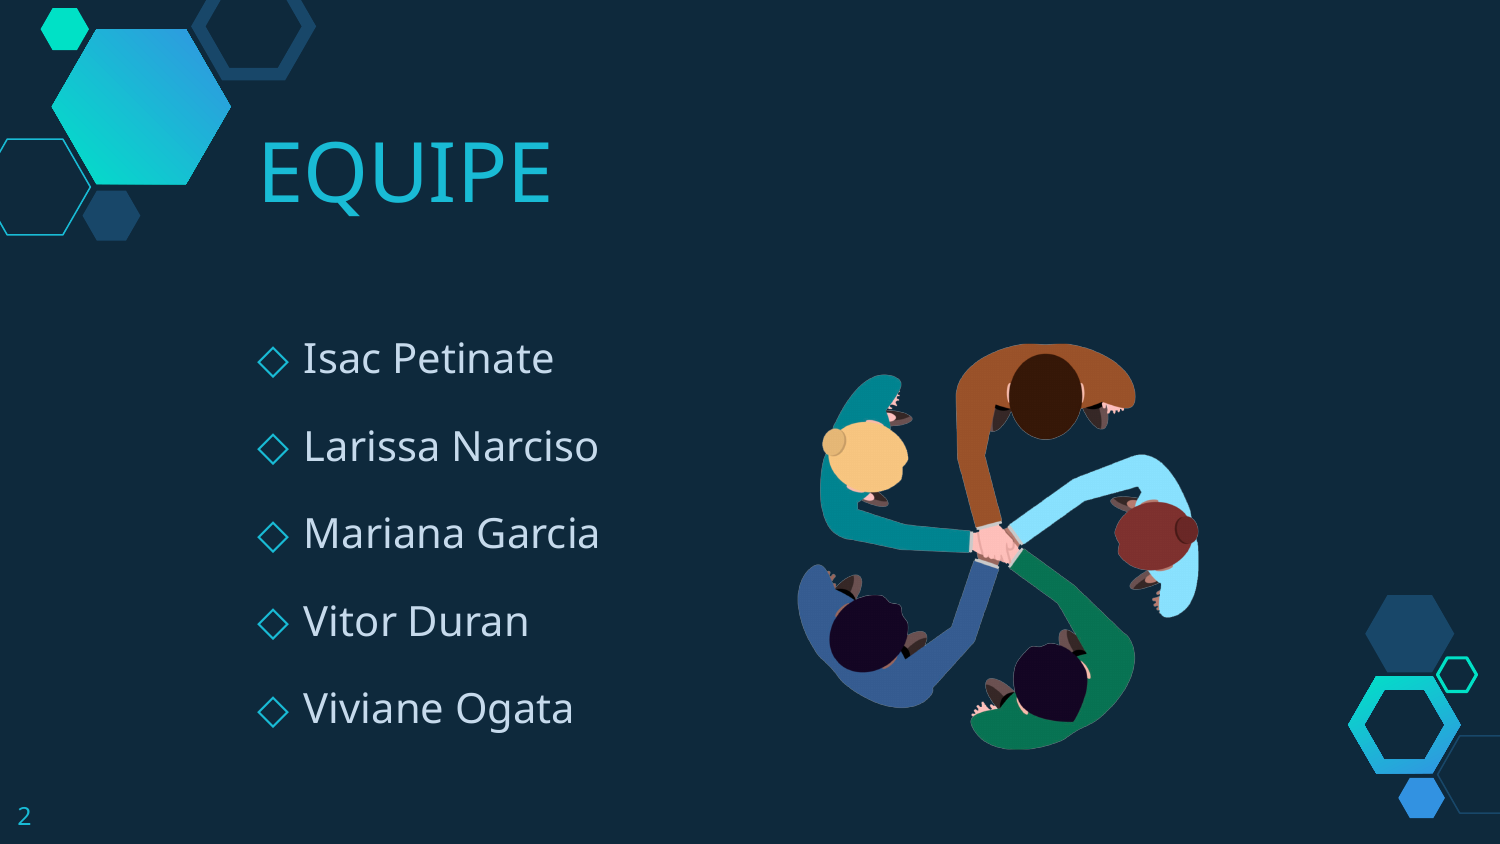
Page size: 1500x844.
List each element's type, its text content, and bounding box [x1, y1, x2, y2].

list Isac Petinate Larissa Narciso Mariana Garcia Vitor Duran Viviane Ogata [242, 291, 727, 774]
title Equipe [242, 114, 1172, 235]
picture [796, 338, 1199, 750]
slide_number 2 [2, 785, 93, 844]
